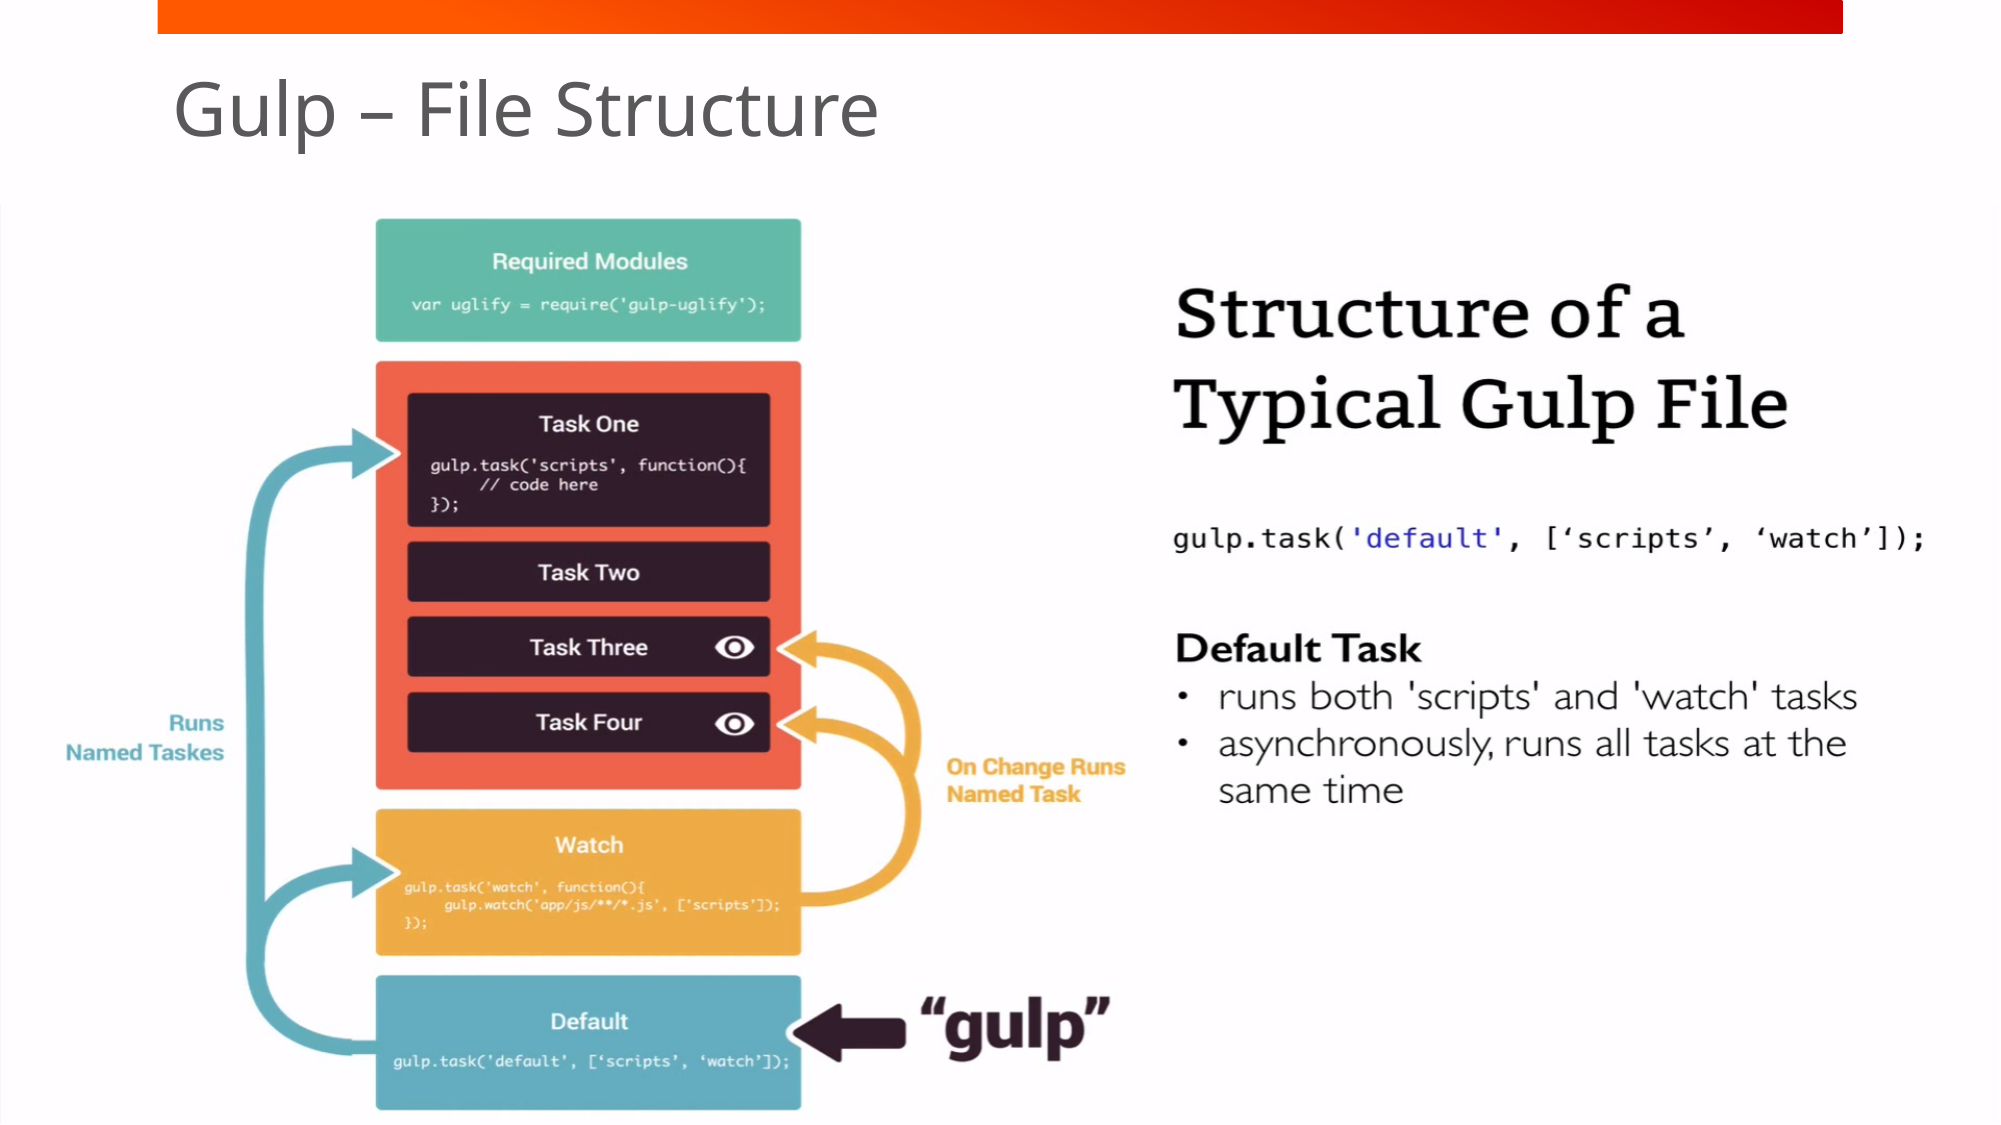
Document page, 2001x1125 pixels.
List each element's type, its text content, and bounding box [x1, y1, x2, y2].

title Gulp – File Structure [157, 64, 1843, 204]
picture [0, 204, 2000, 1123]
